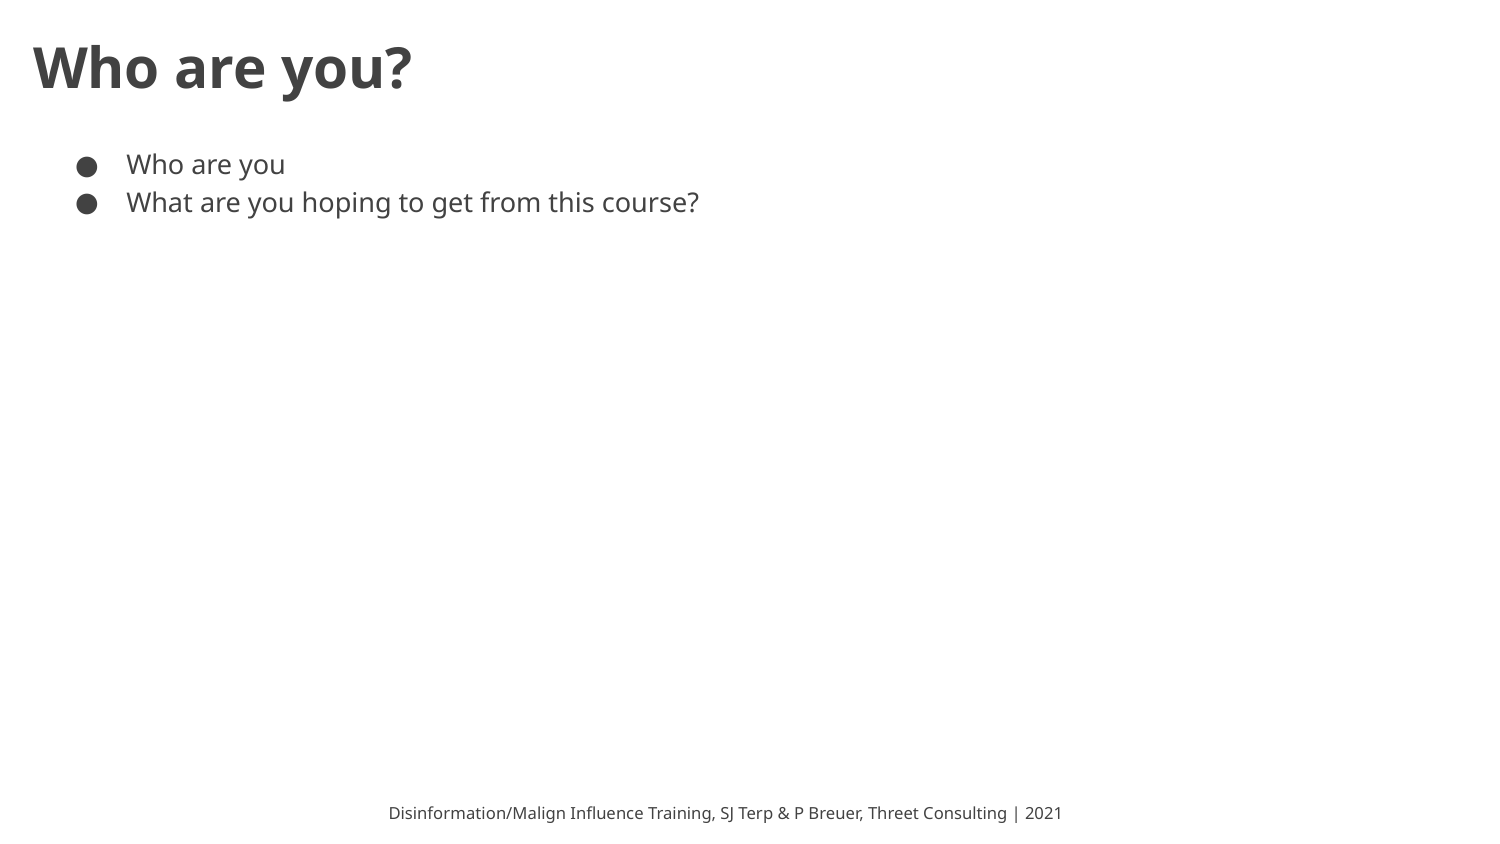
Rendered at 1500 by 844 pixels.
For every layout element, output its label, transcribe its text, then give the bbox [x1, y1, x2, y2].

title Who are you? [18, 16, 1368, 115]
list Who are you What are you hoping to get from this course? [36, 128, 1368, 744]
